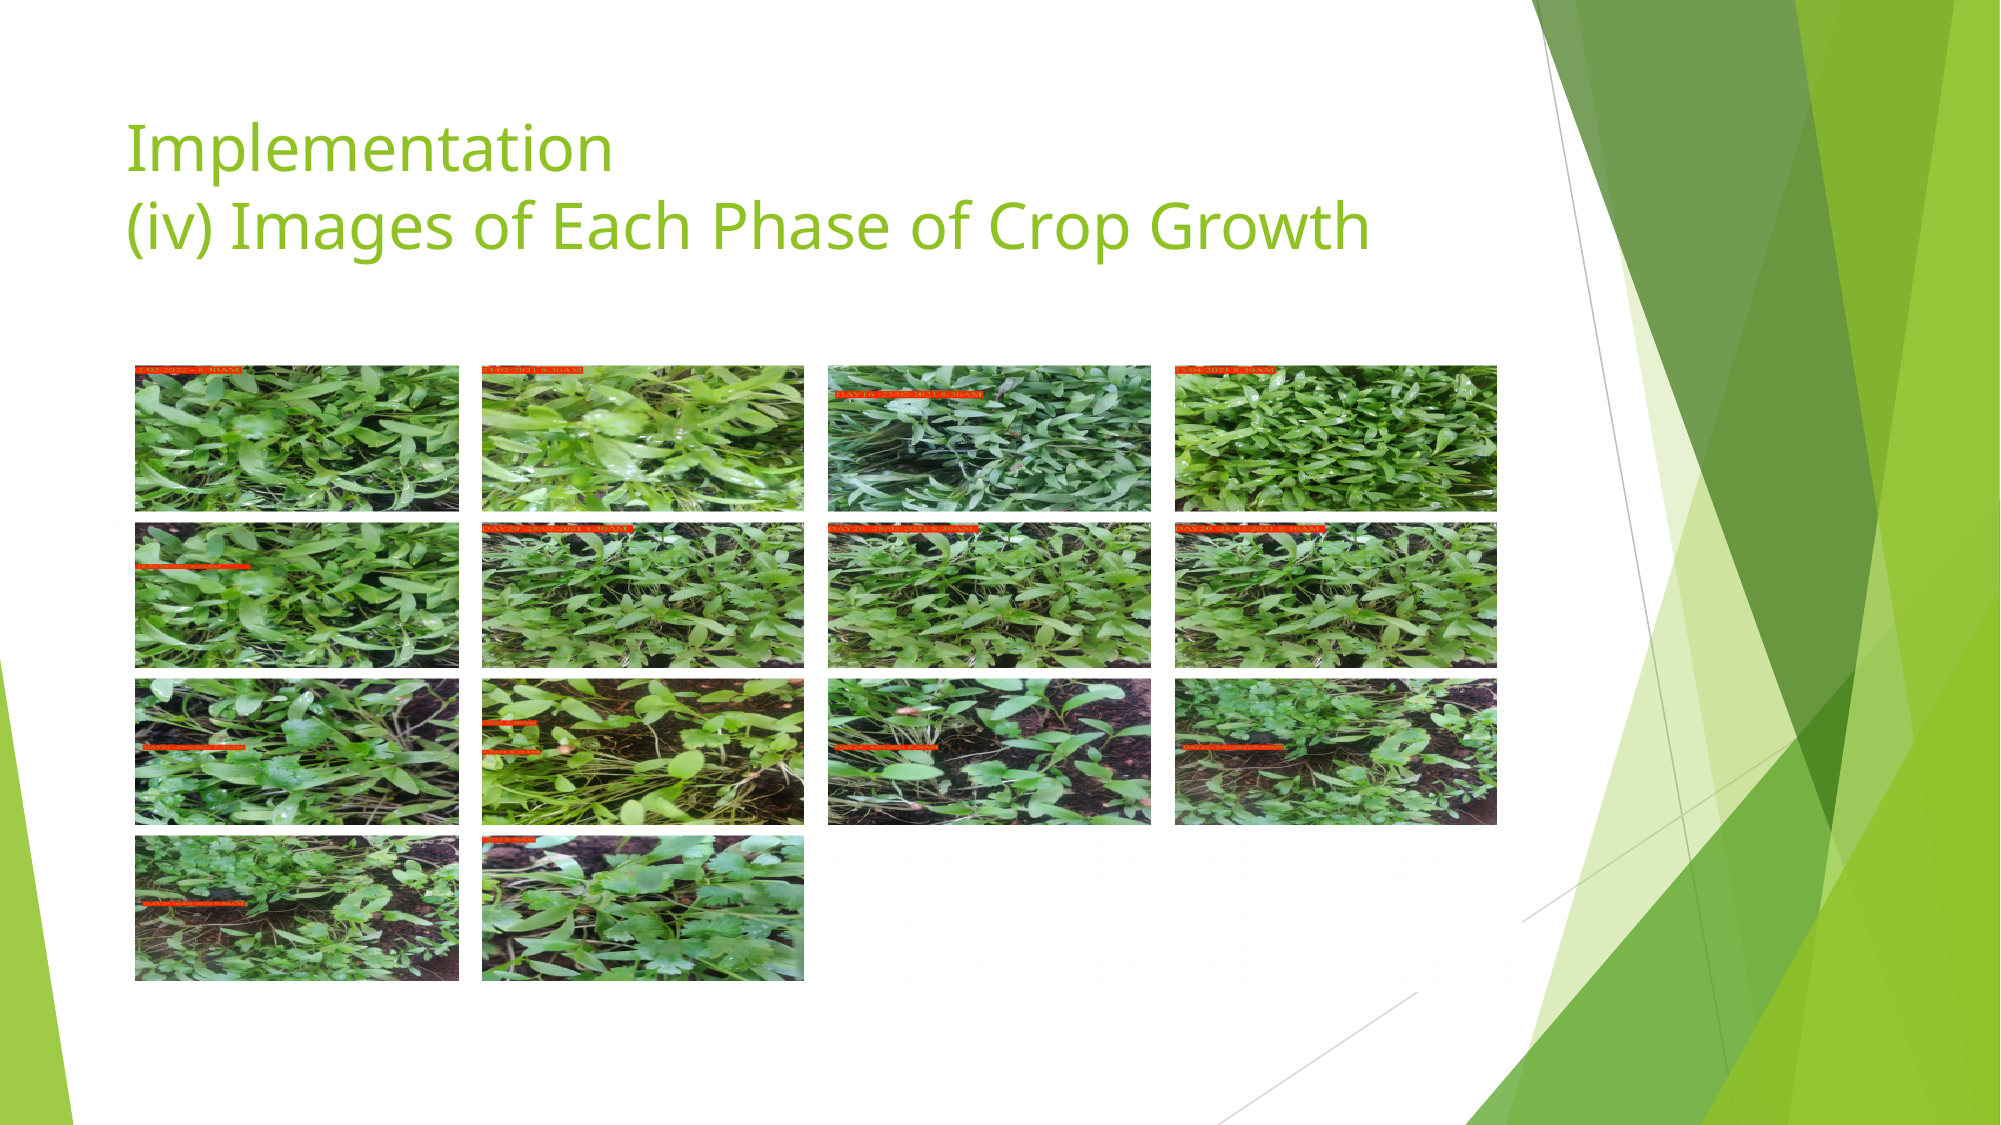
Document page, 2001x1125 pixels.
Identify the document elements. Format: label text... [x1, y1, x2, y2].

title Implementation (iv) Images of Each Phase of Crop Growth [111, 99, 1522, 317]
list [110, 354, 1522, 992]
